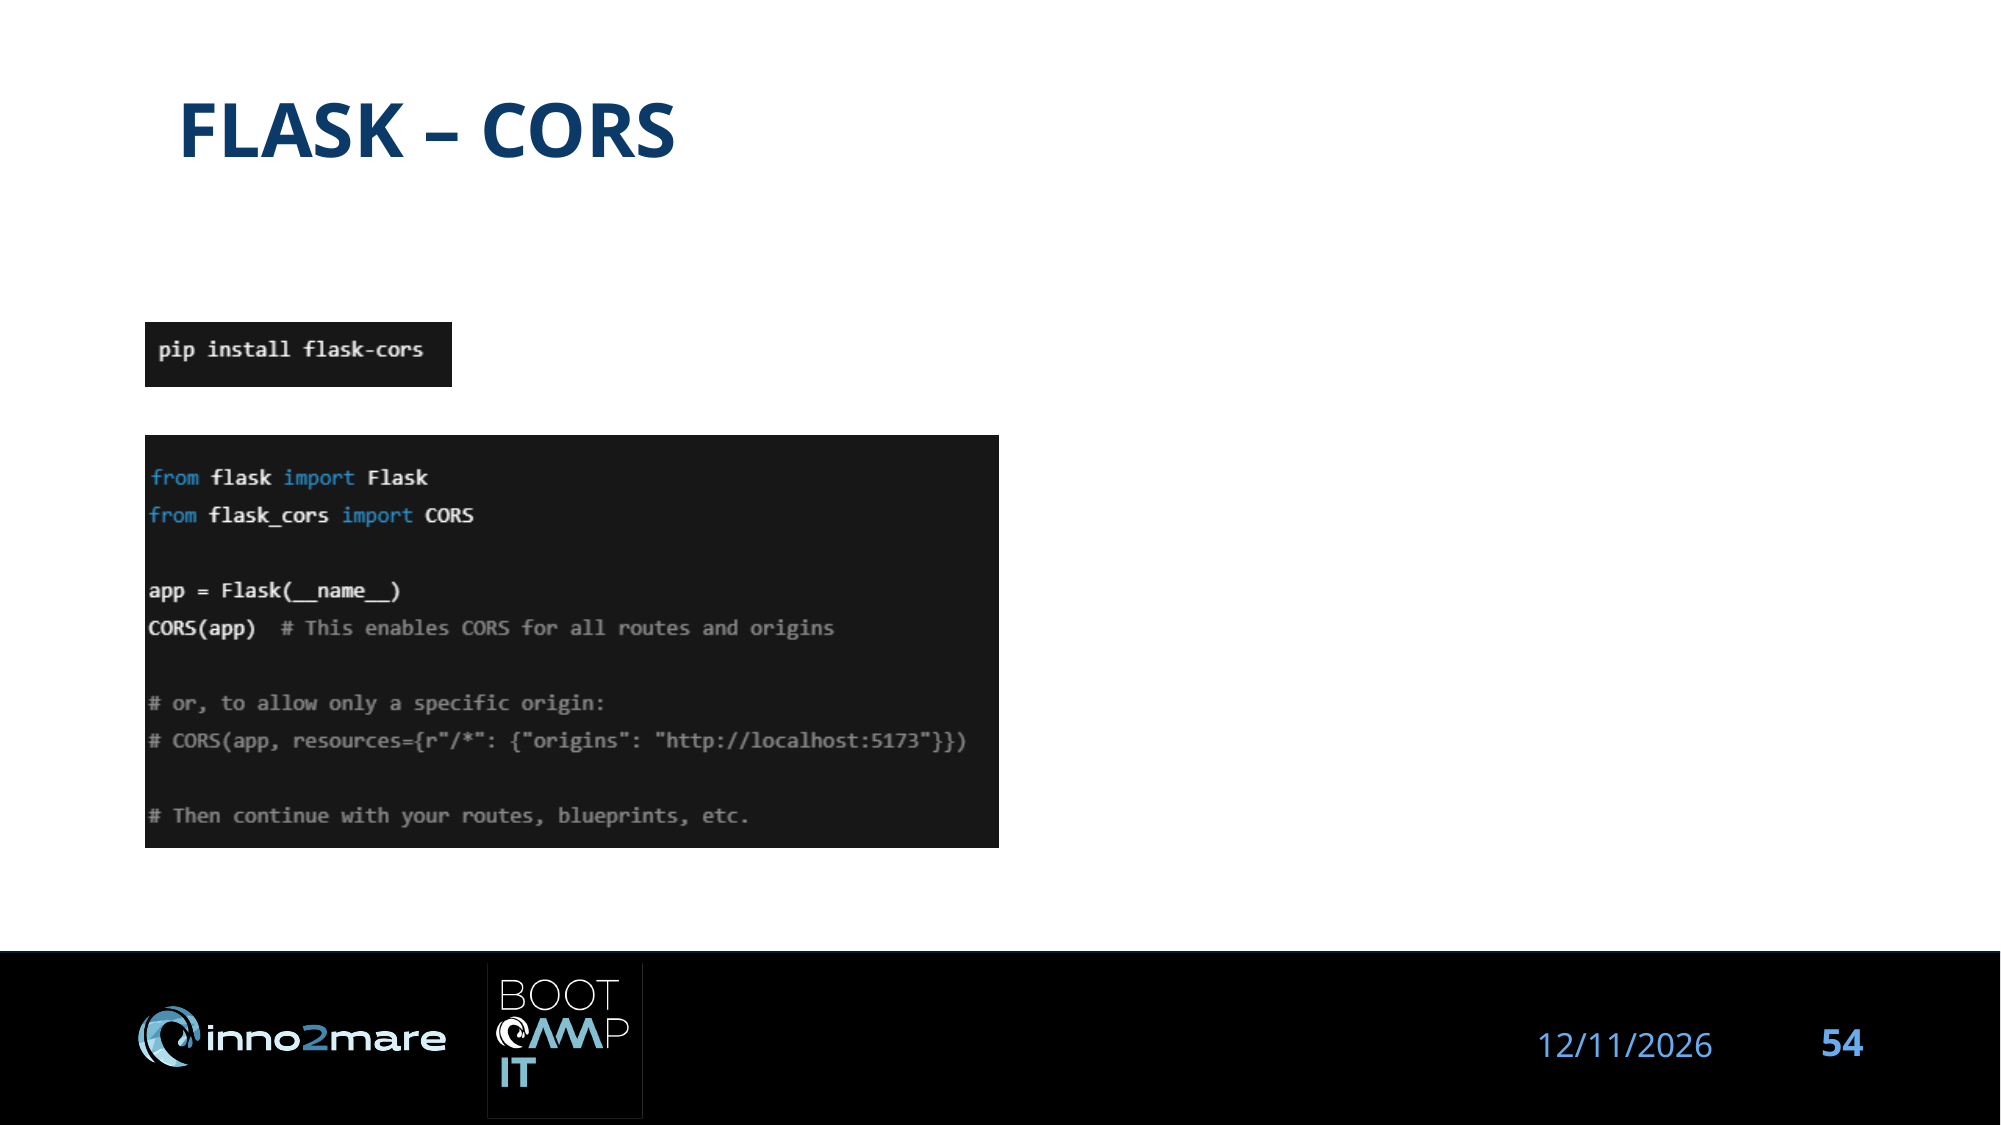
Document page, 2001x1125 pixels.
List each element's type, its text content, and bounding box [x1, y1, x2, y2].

picture [145, 435, 999, 849]
picture [138, 957, 690, 1124]
picture [145, 322, 452, 387]
text_box FLASK – CORS [162, 62, 1888, 203]
